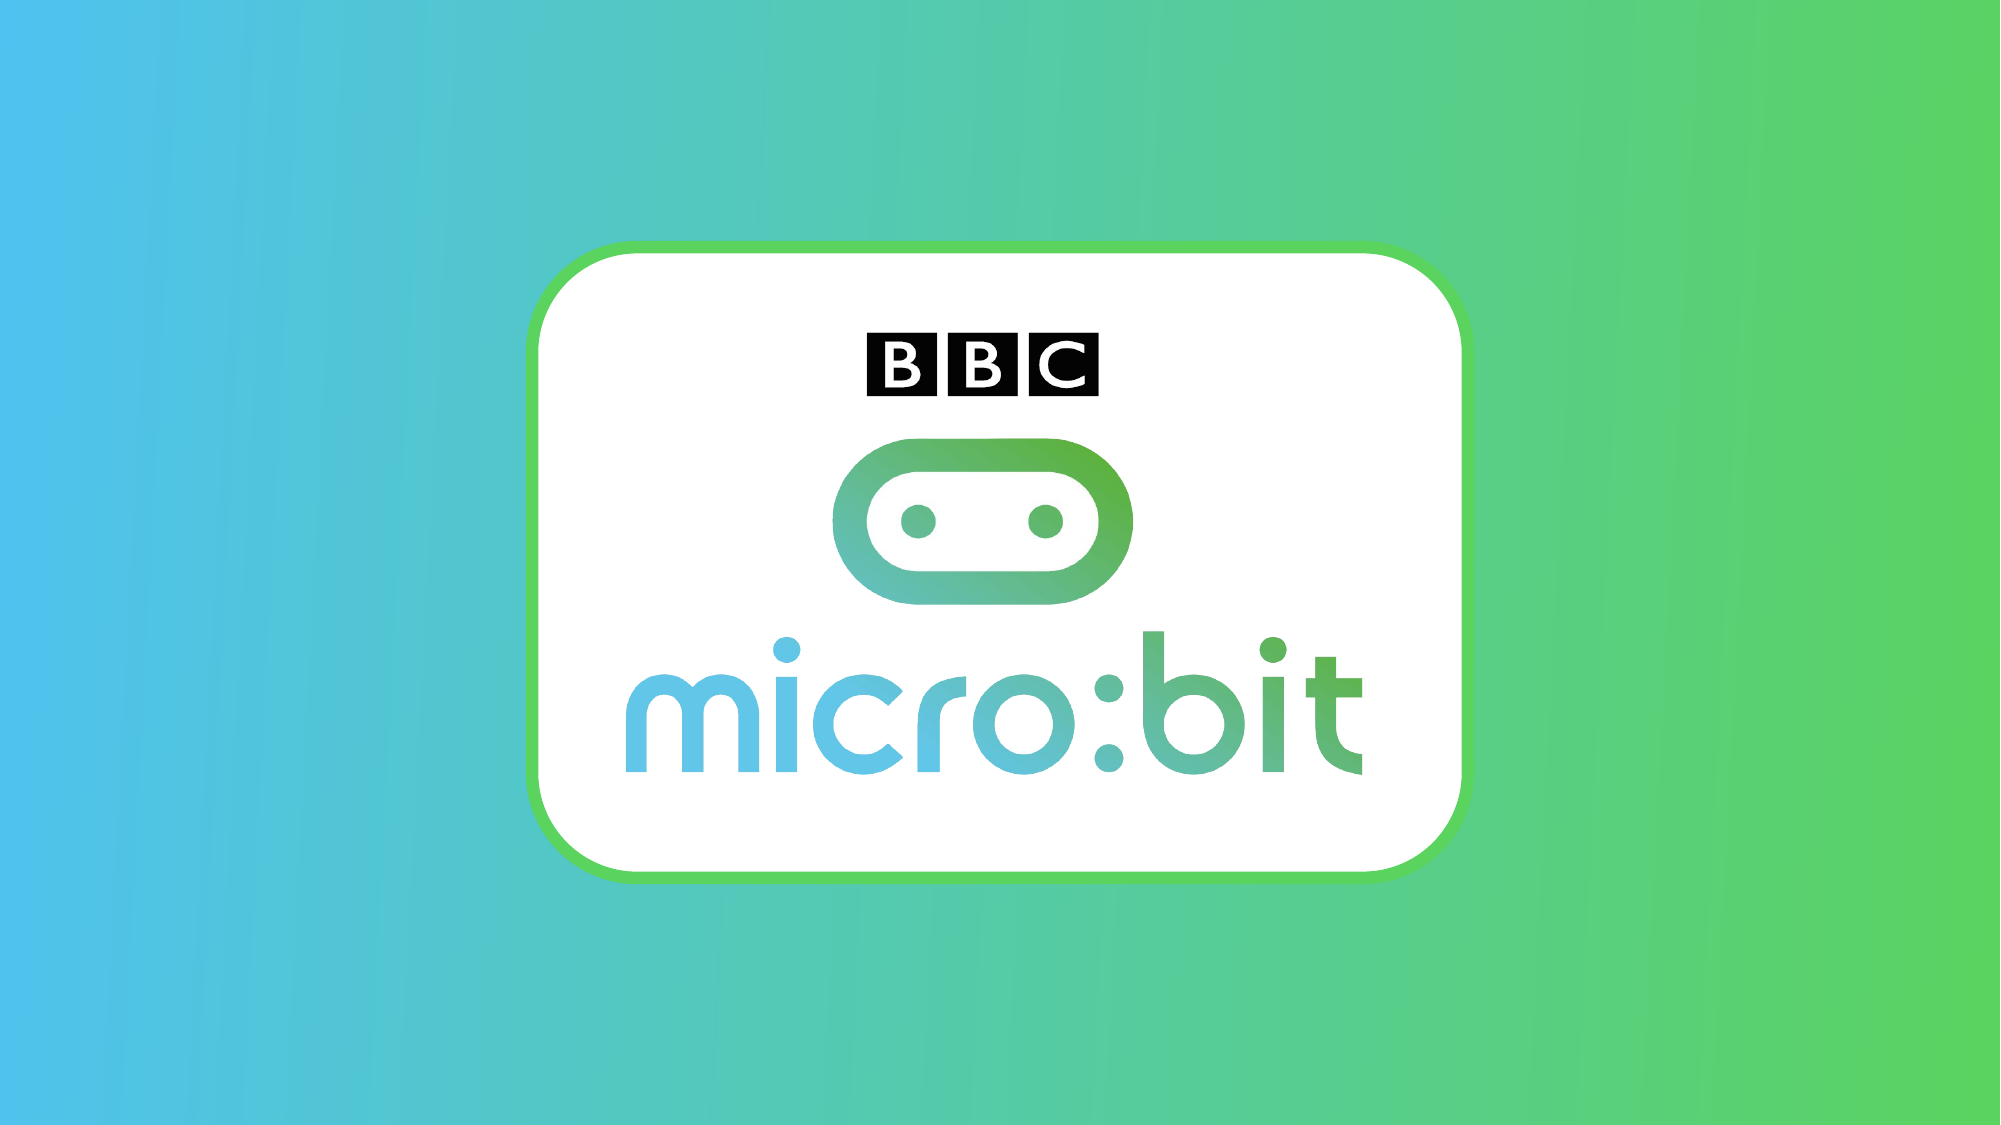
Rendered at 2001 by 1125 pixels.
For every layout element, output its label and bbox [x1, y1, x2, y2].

text_box [531, 247, 1468, 878]
